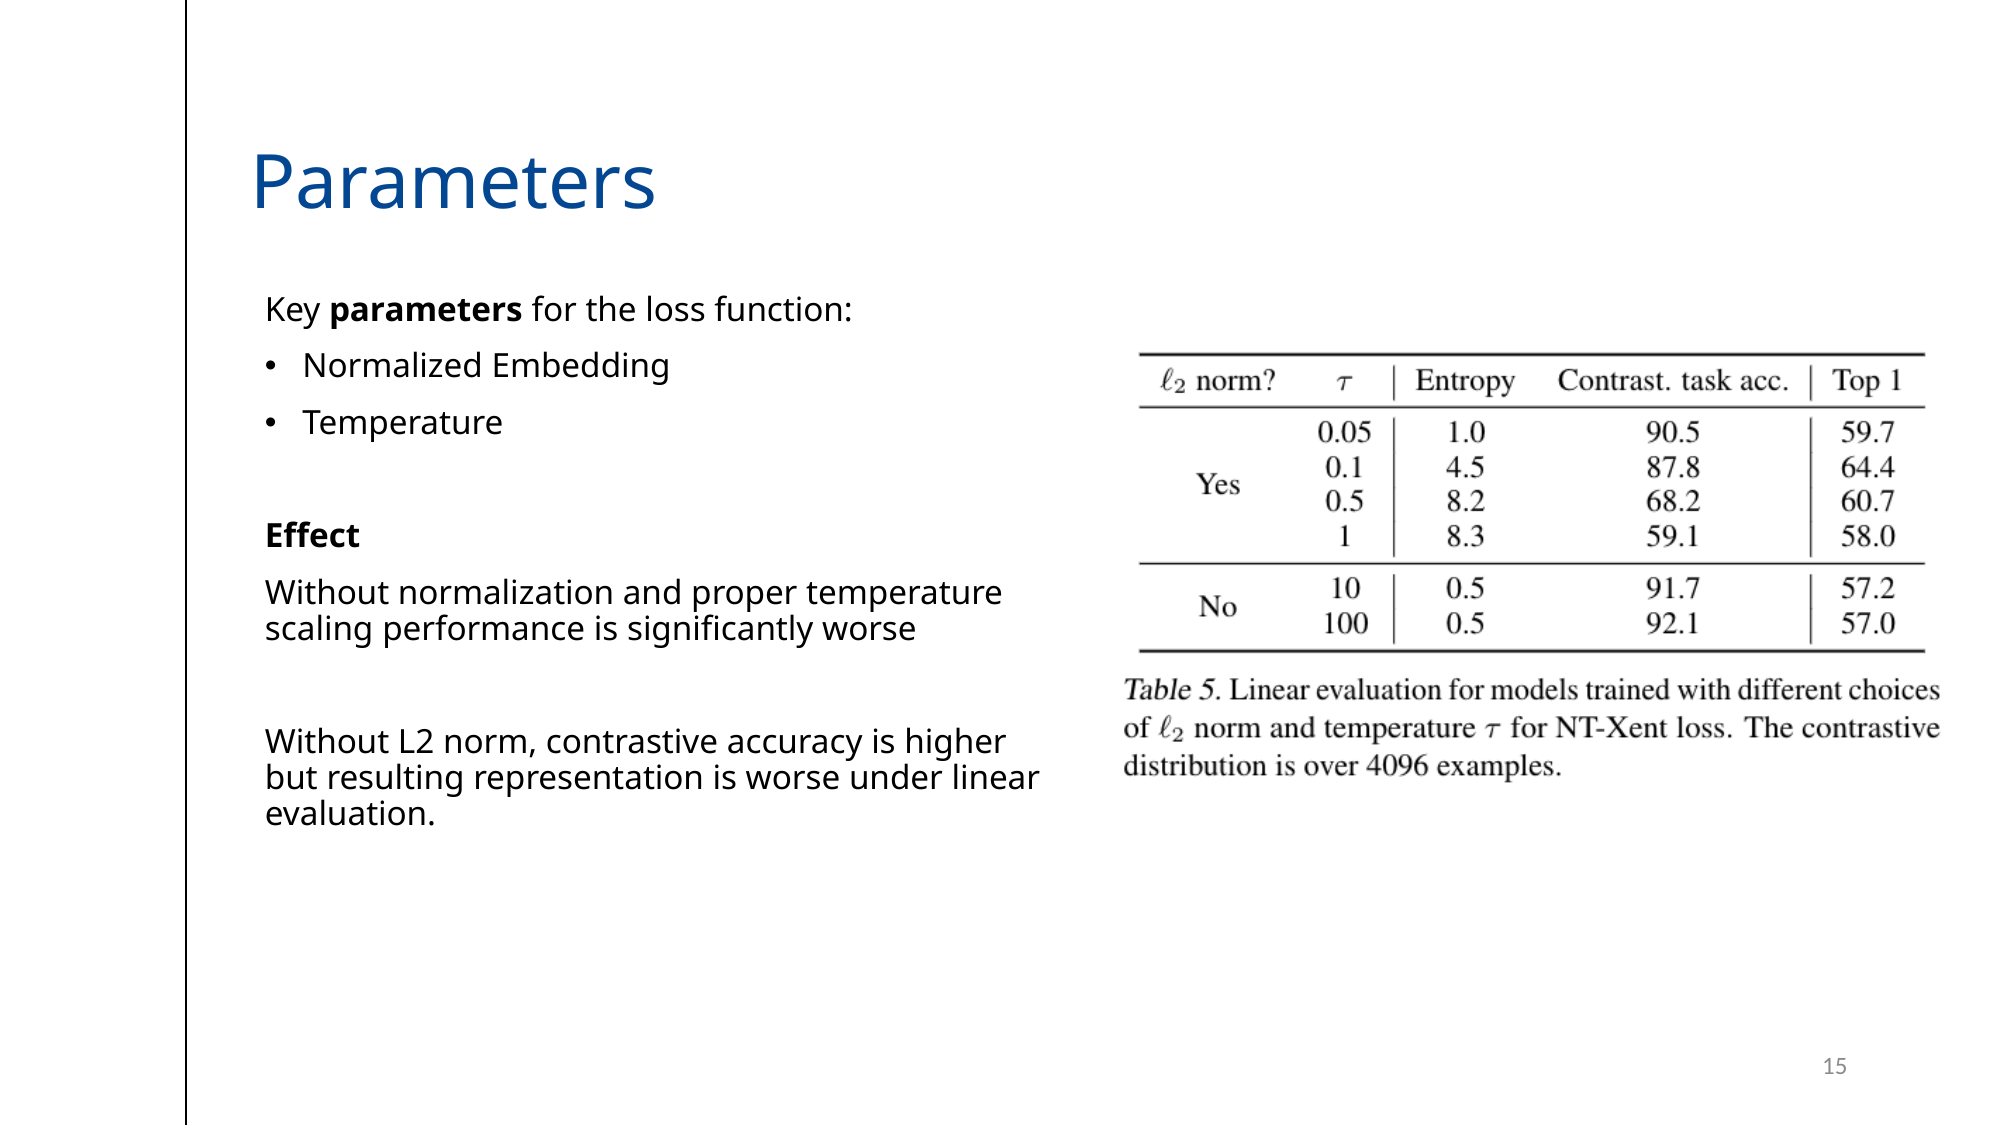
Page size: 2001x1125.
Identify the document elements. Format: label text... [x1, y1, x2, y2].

picture [1123, 334, 1948, 791]
text_box 15 [1412, 1042, 1863, 1103]
list Key parameters for the loss function: Normalized Embedding Temperature Effect Without normalization and proper temperature scaling performance is significantly worse Without L2 norm, contrastive accuracy is higher but resulting representation is worse under linear evaluation. [249, 227, 1081, 898]
text_box Parameters [250, 0, 1920, 368]
